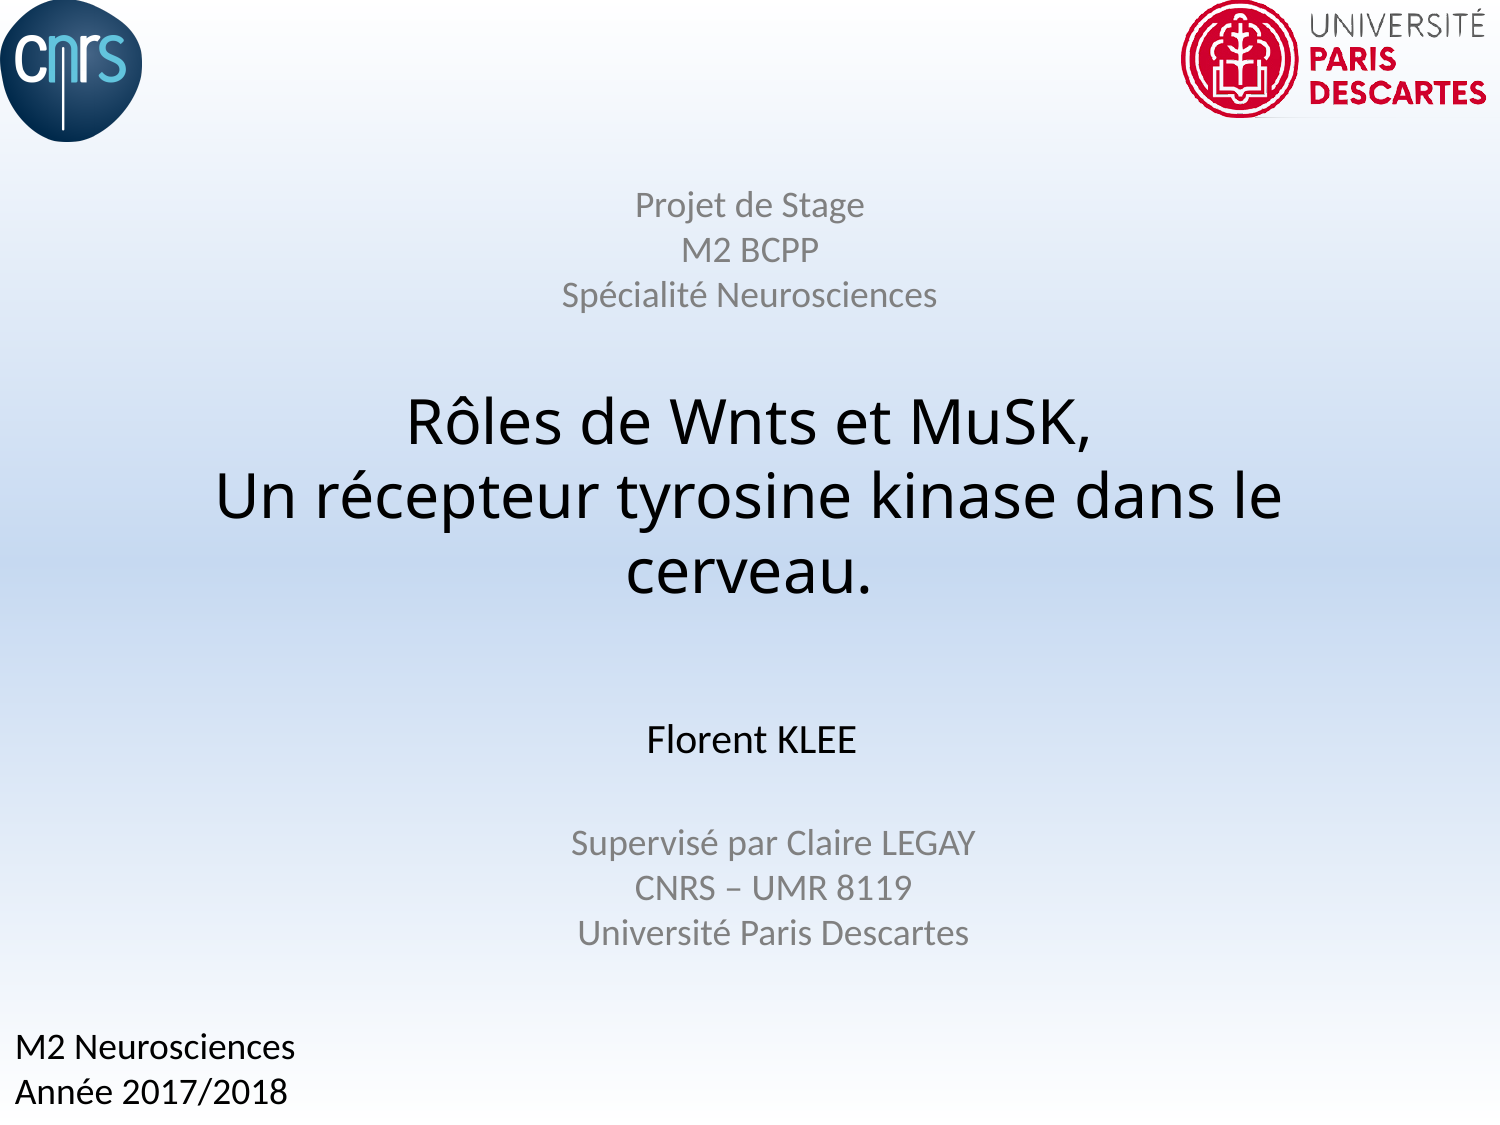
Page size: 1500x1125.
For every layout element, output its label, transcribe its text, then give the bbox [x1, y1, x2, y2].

text_box Projet de Stage M2 BCPP Spécialité Neurosciences [496, 172, 1004, 323]
picture [0, 0, 142, 142]
text_box Supervisé par Claire LEGAY CNRS – UMR 8119 Université Paris Descartes [549, 810, 999, 961]
text_box M2 Neurosciences Année 2017/2018 [0, 1014, 325, 1120]
title Rôles de Wnts et MuSK, Un récepteur tyrosine kinase dans le cerveau. [112, 373, 1388, 615]
text_box Florent KLEE [631, 704, 880, 769]
picture [1180, 0, 1500, 118]
